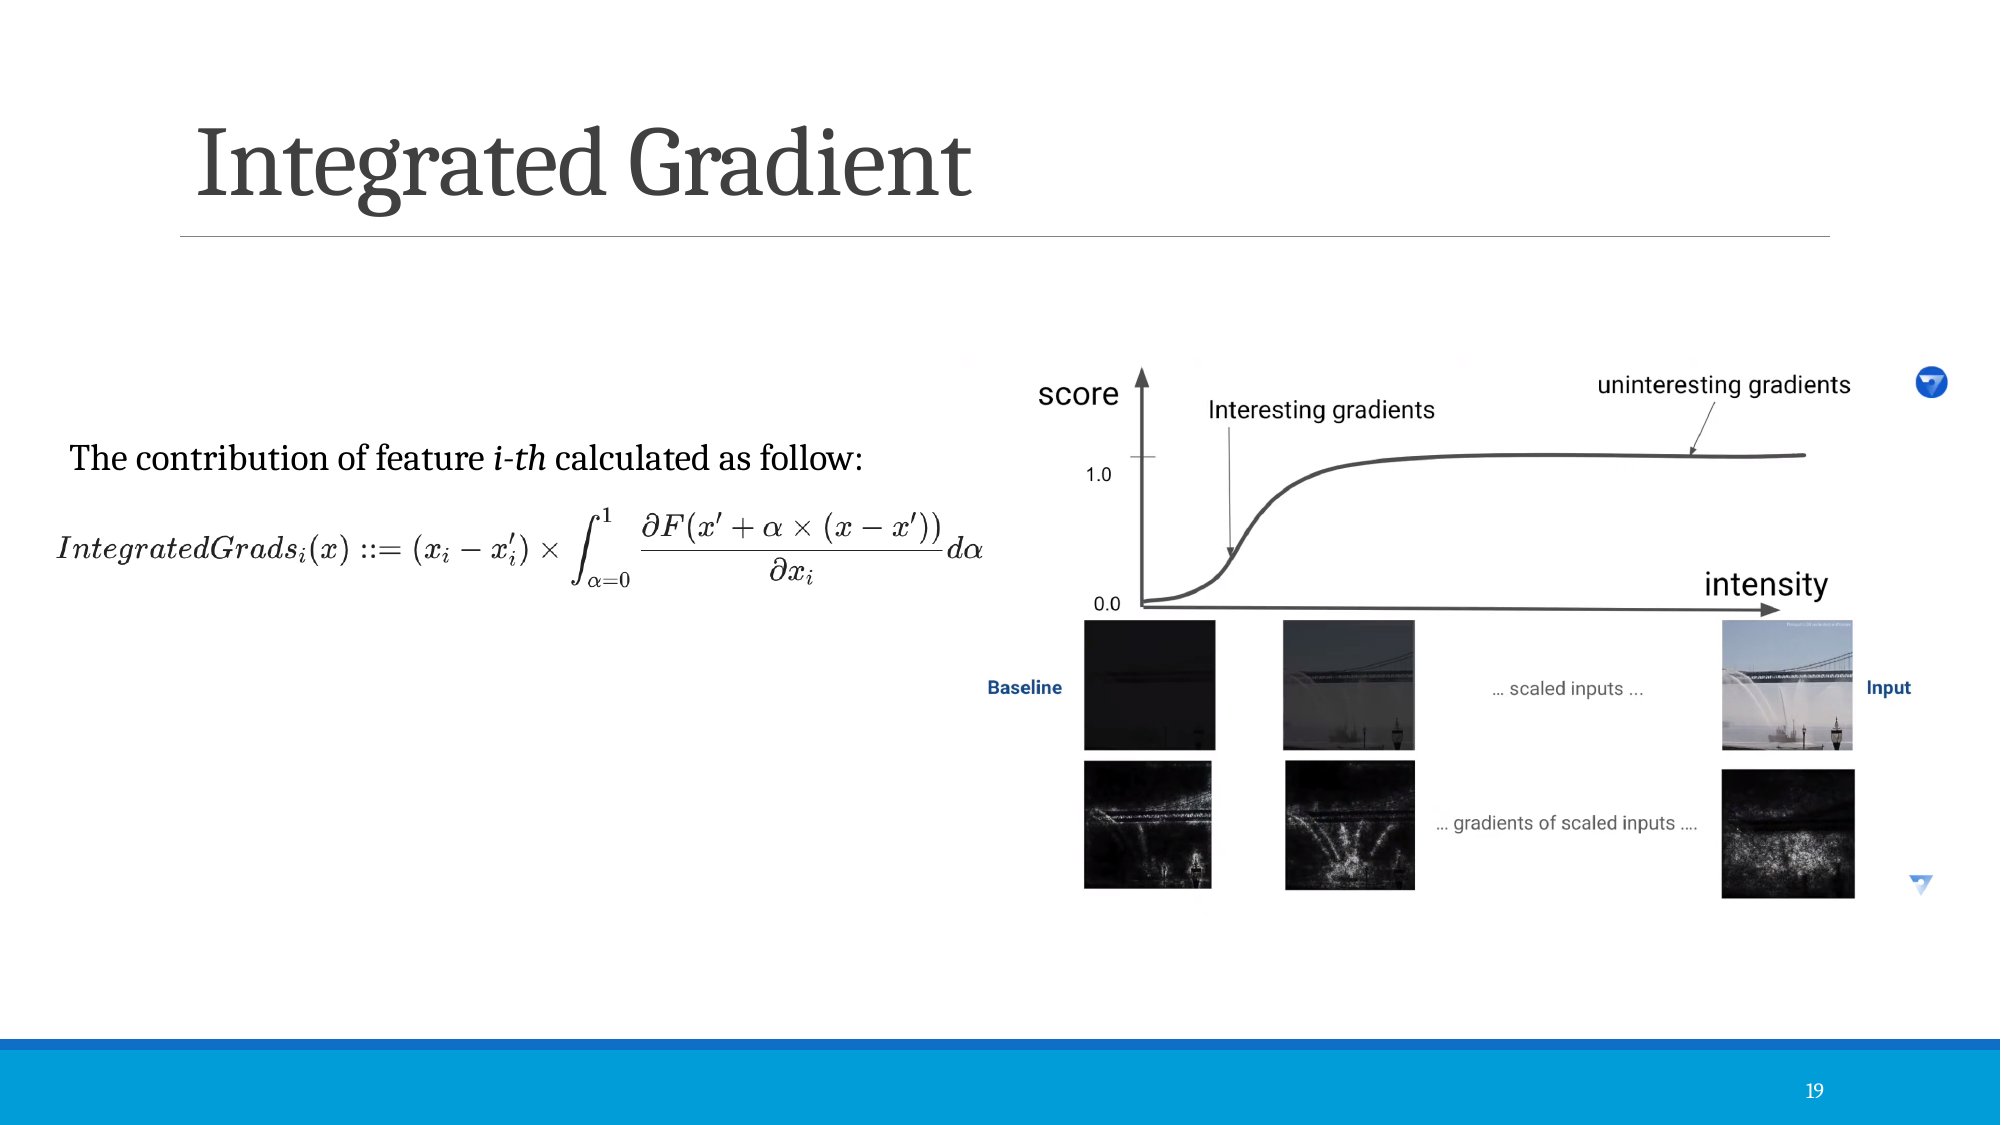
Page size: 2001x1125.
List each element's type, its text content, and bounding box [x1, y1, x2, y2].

slide_number 19 [1624, 1059, 1840, 1120]
title Integrated Gradient [180, 93, 1830, 224]
text_box The contribution of feature i-th calculated as follow: [54, 425, 921, 486]
picture [54, 357, 1955, 916]
